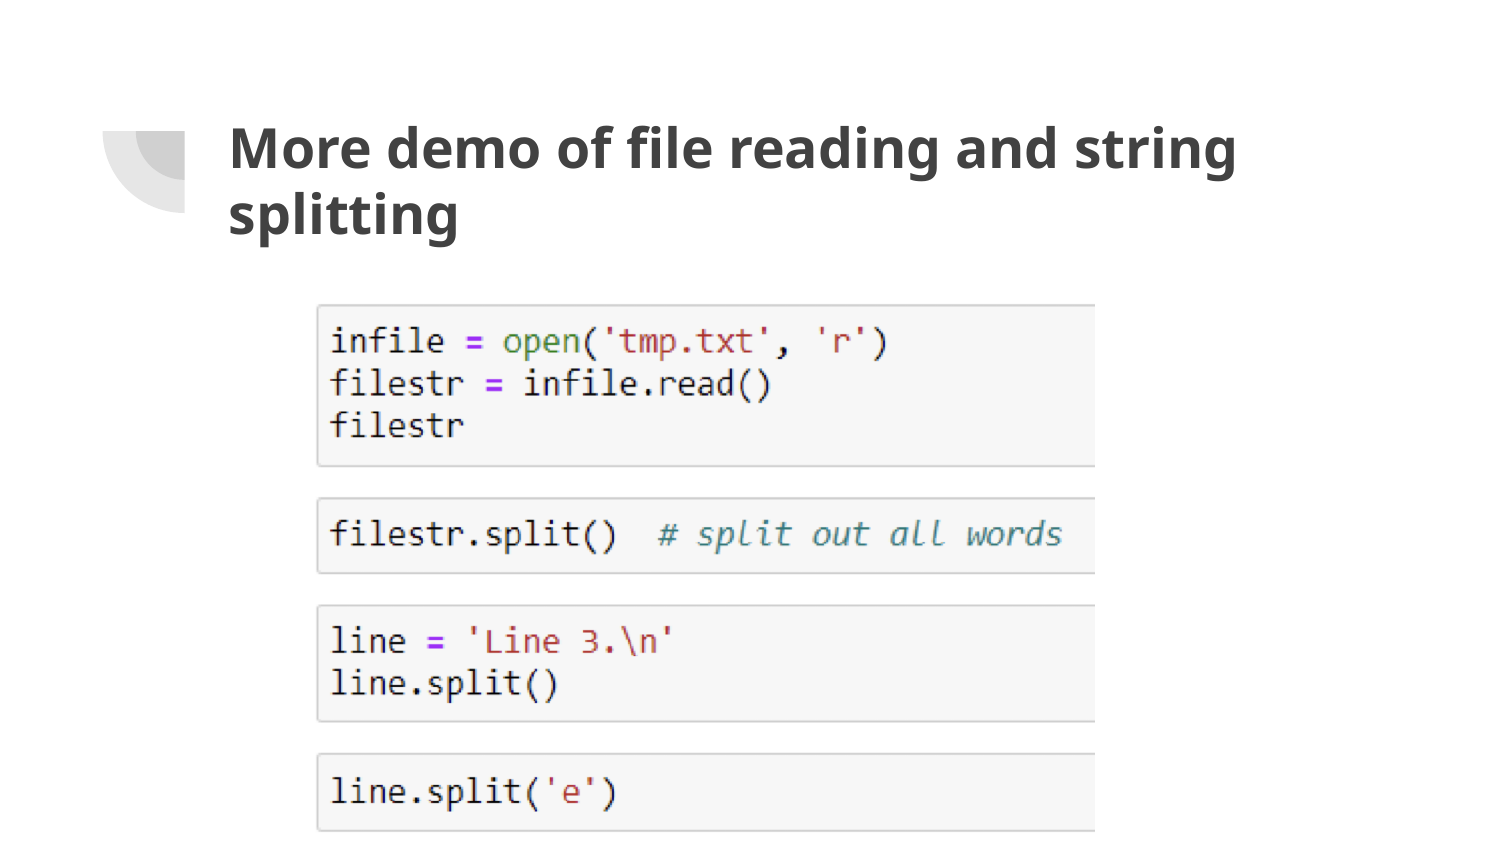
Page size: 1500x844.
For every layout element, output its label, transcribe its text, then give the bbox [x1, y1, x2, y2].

title More demo of file reading and string splitting [213, 98, 1368, 263]
picture [310, 300, 1095, 833]
